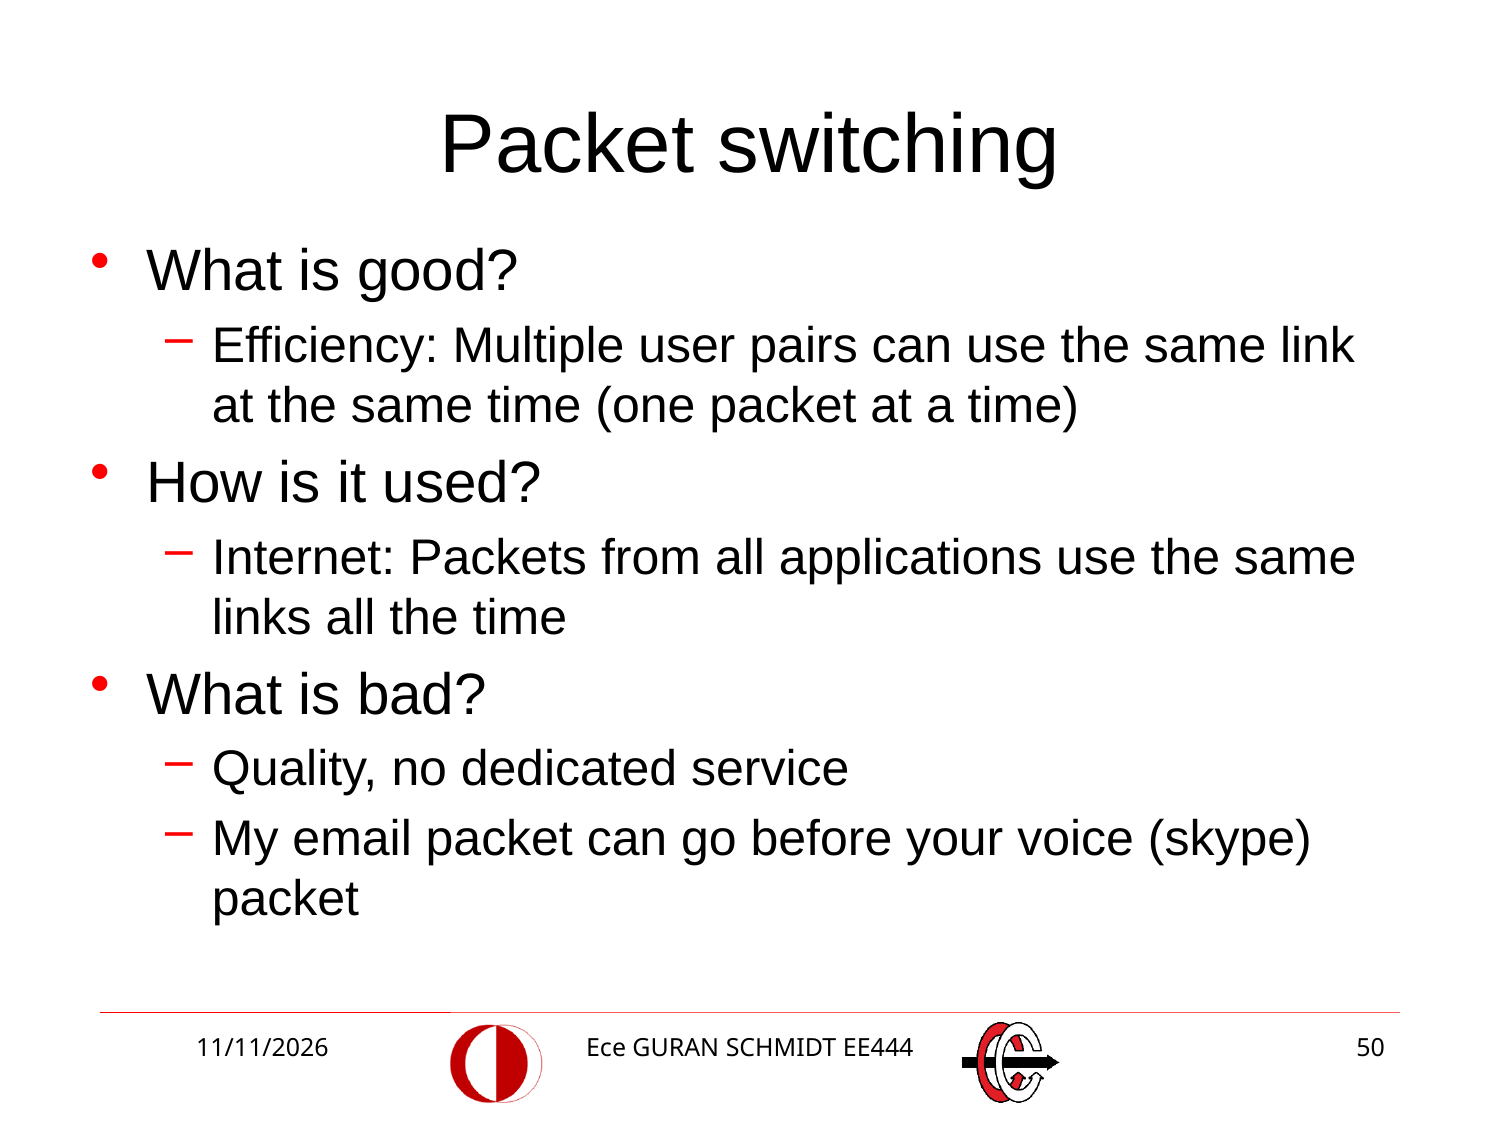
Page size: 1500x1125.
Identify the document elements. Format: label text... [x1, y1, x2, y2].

picture [954, 1019, 1064, 1106]
title Packet switching [75, 45, 1425, 224]
picture [448, 1023, 543, 1103]
footer Ece GURAN SCHMIDT EE444 [512, 1024, 988, 1103]
slide_number 50 [1074, 1024, 1401, 1103]
list What is good? Efficiency: Multiple user pairs can use the same link at the same time (one packet at a time) How is it used? Internet: Packets from all applications use the same links all the time What is bad? Quality, no dedicated service My email packet can go before your voice (skype) packet [75, 224, 1425, 969]
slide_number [99, 1024, 426, 1103]
